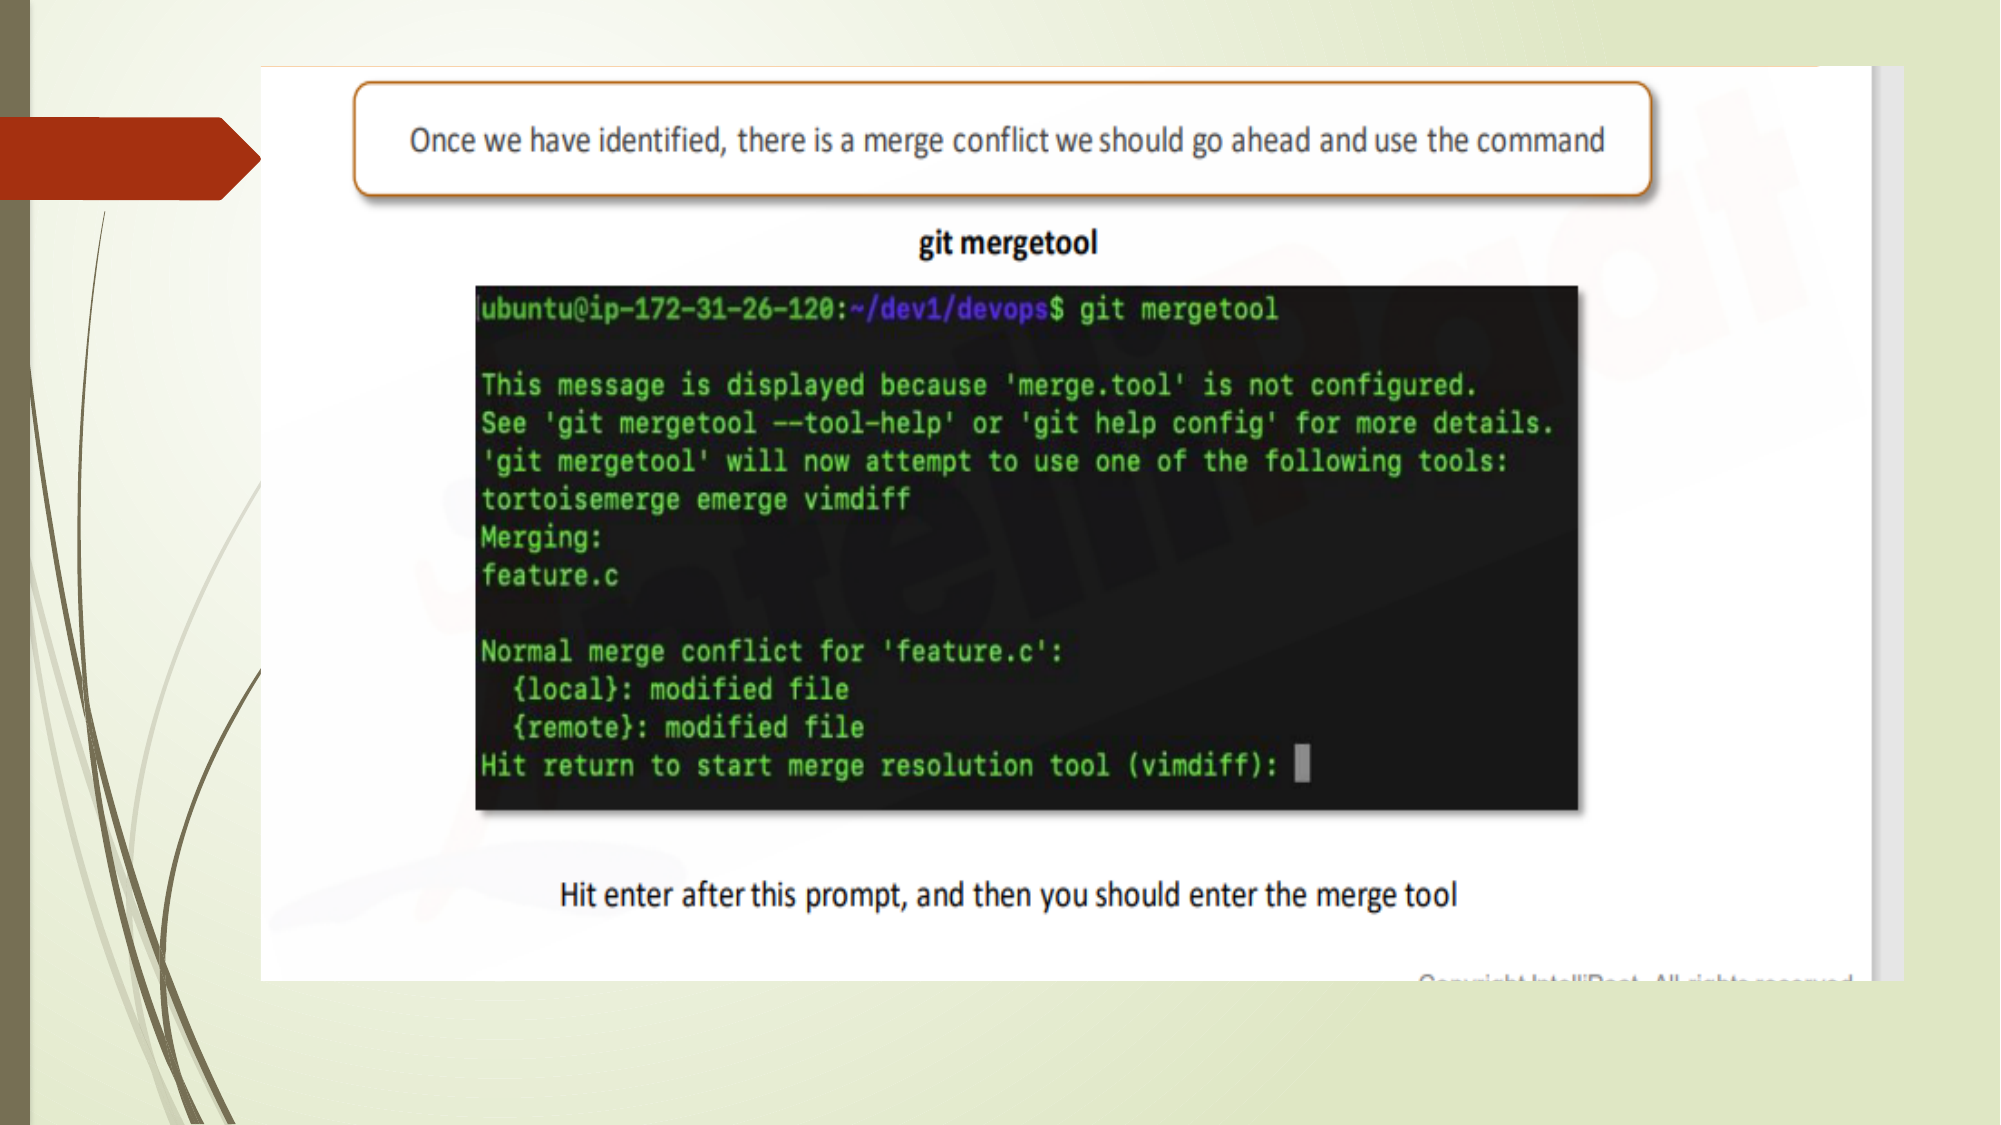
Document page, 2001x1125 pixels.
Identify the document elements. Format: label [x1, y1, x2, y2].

list [260, 66, 1905, 981]
